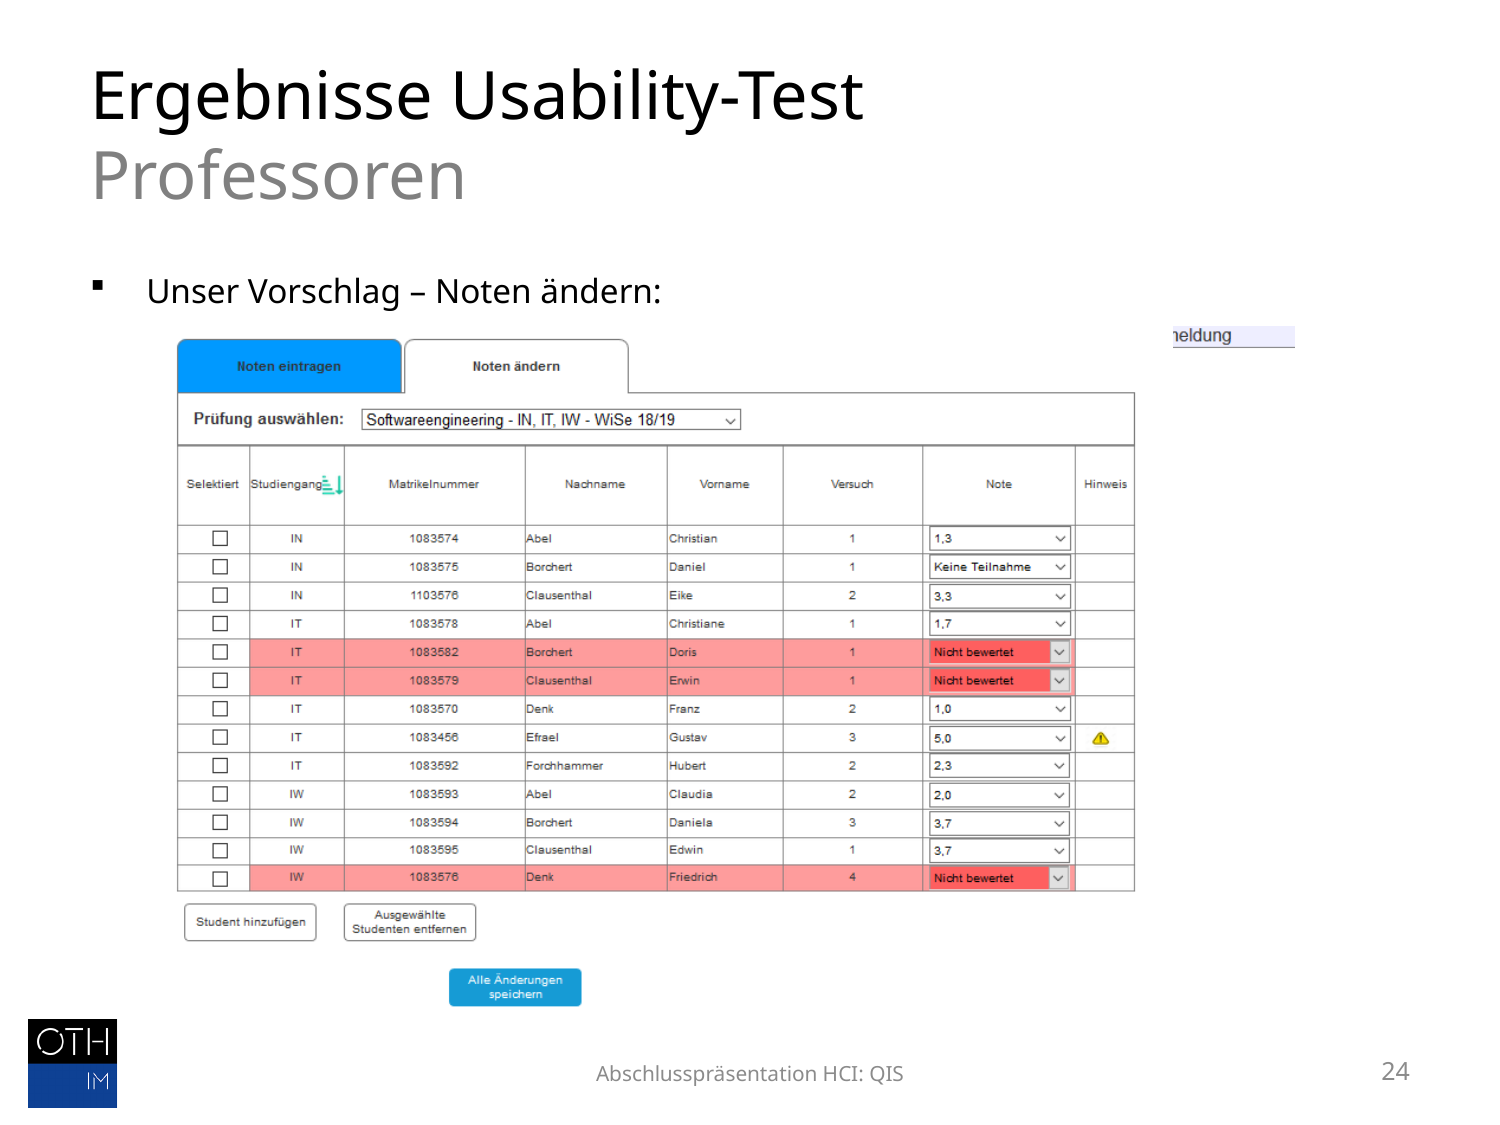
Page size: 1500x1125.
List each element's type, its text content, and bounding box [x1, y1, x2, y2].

slide_number 24 [1074, 1042, 1425, 1103]
picture [157, 326, 1295, 1023]
picture [28, 1019, 119, 1108]
title Ergebnisse Usability-Test Professoren [75, 45, 1425, 233]
footer Abschlusspräsentation HCI: QIS [512, 1042, 988, 1103]
list Unser Vorschlag – Noten ändern: [75, 262, 1425, 1005]
